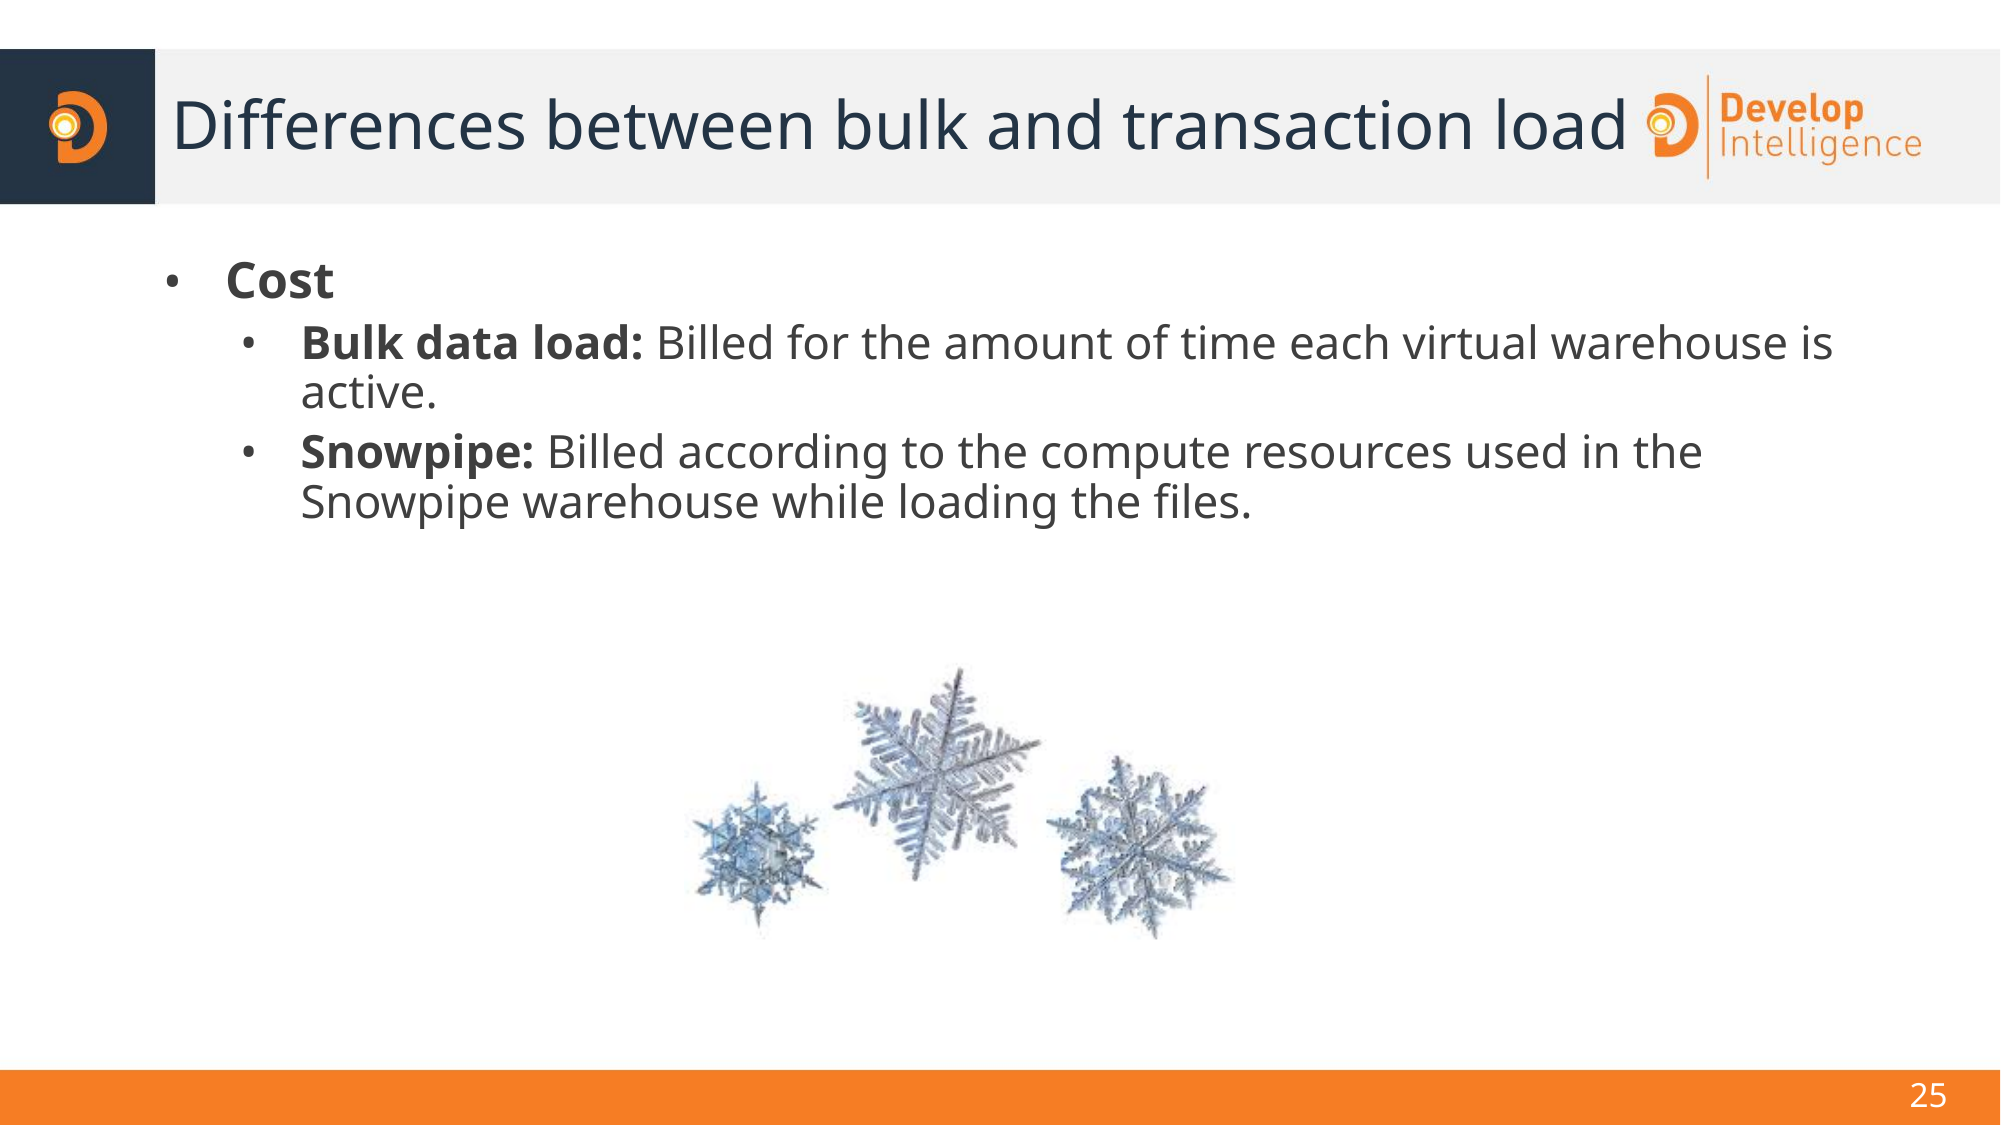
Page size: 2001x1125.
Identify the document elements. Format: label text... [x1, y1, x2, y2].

picture [0, 0, 2001, 1125]
slide_number 25 [1860, 1072, 1998, 1122]
list Cost Bulk data load: Billed for the amount of time each virtual warehouse is active. Snowpipe: Billed according to the compute resources used in the Snowpipe warehouse while loading the files. [135, 248, 1861, 1016]
title Differences between bulk and transaction load [156, 53, 1999, 203]
